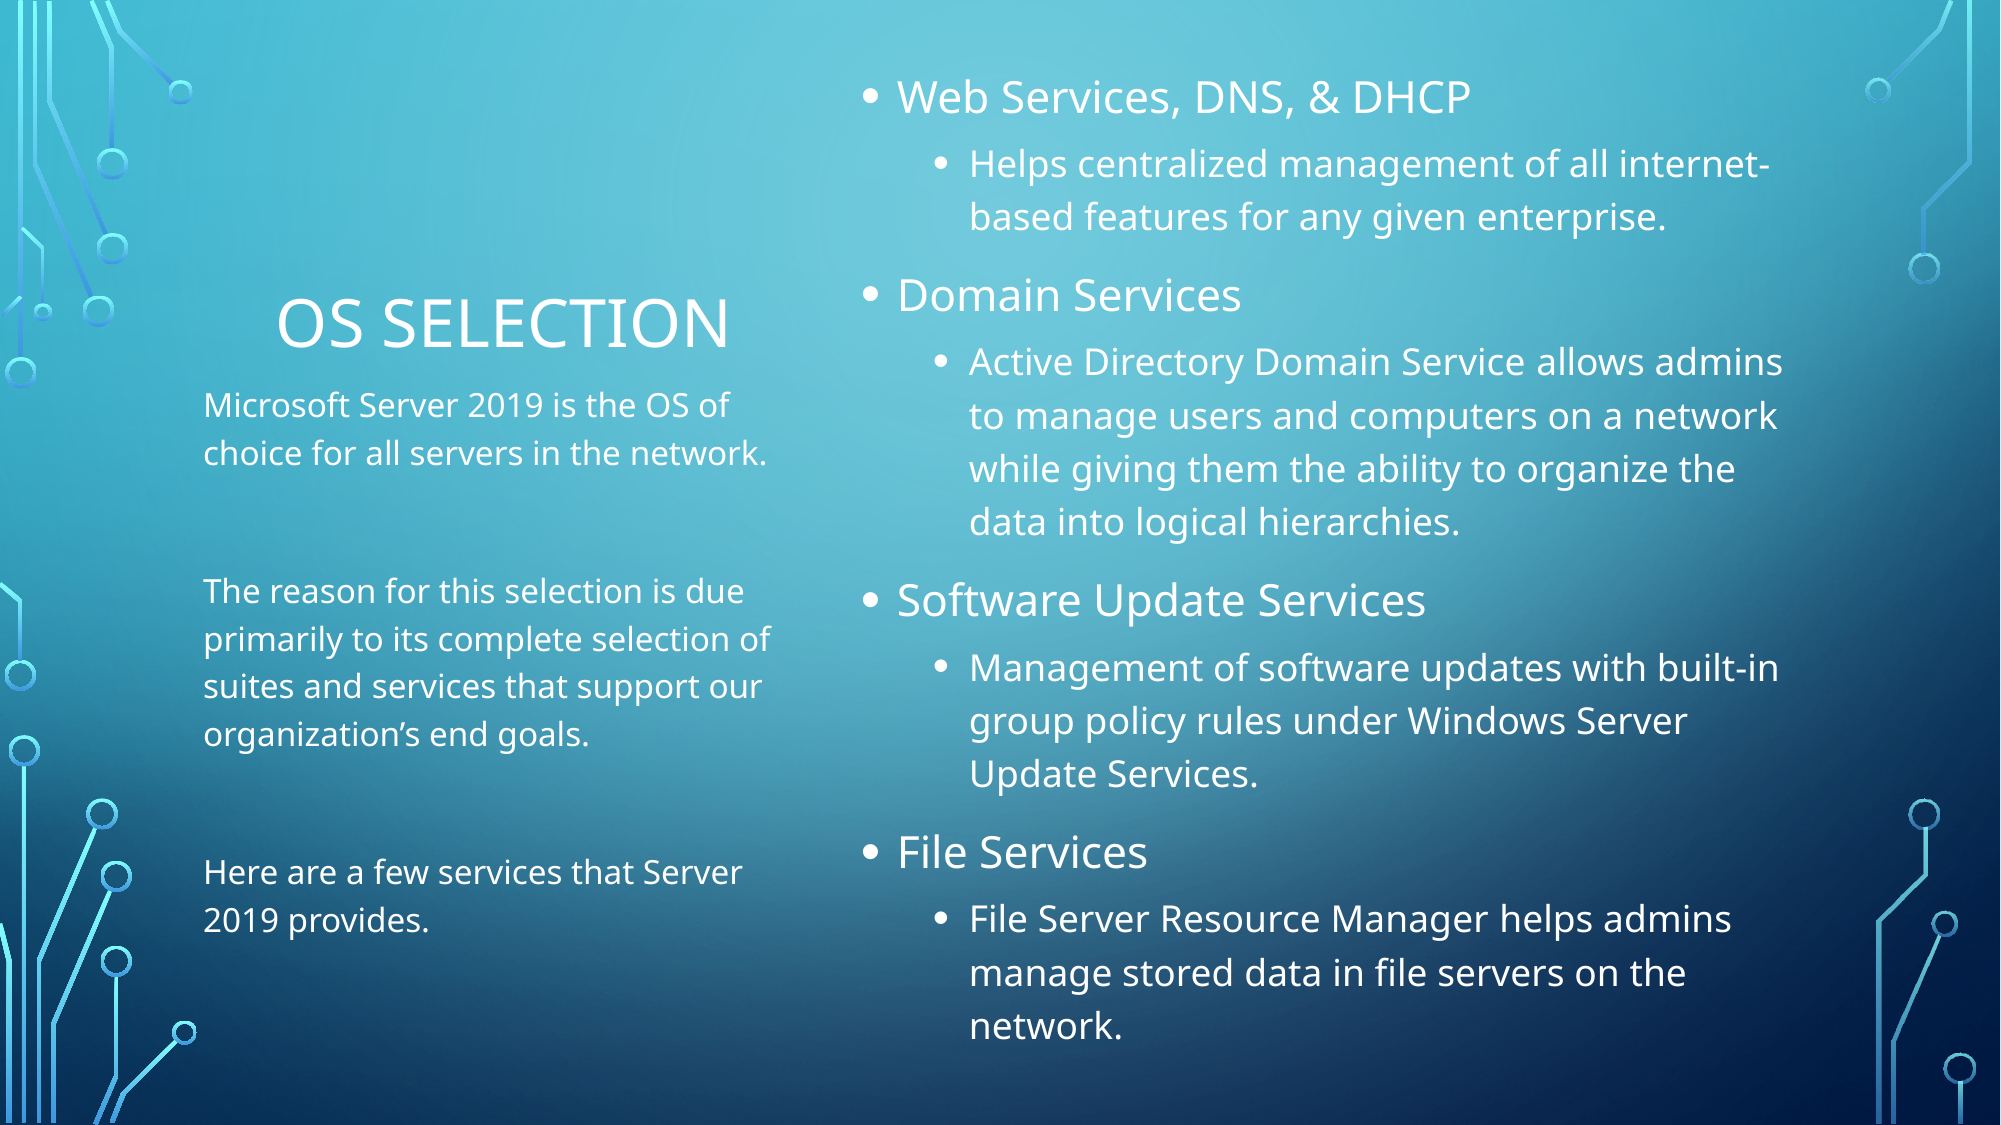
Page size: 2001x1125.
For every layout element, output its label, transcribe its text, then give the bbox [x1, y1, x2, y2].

title OS Selection [188, 99, 821, 369]
list Microsoft Server 2019 is the OS of choice for all servers in the network. The reason for this selection is due primarily to its complete selection of suites and services that support our organization’s end goals. Here are a few services that Server 2019 provides. [188, 369, 821, 950]
list Web Services, DNS, & DHCP Helps centralized management of all internet-based features for any given enterprise. Domain Services Active Directory Domain Service allows admins to manage users and computers on a network while giving them the ability to organize the data into logical hierarchies. Software Update Services Management of software updates with built-in group policy rules under Windows Server Update Services. File Services File Server Resource Manager helps admins manage stored data in file servers on the network. [845, 49, 1813, 1056]
